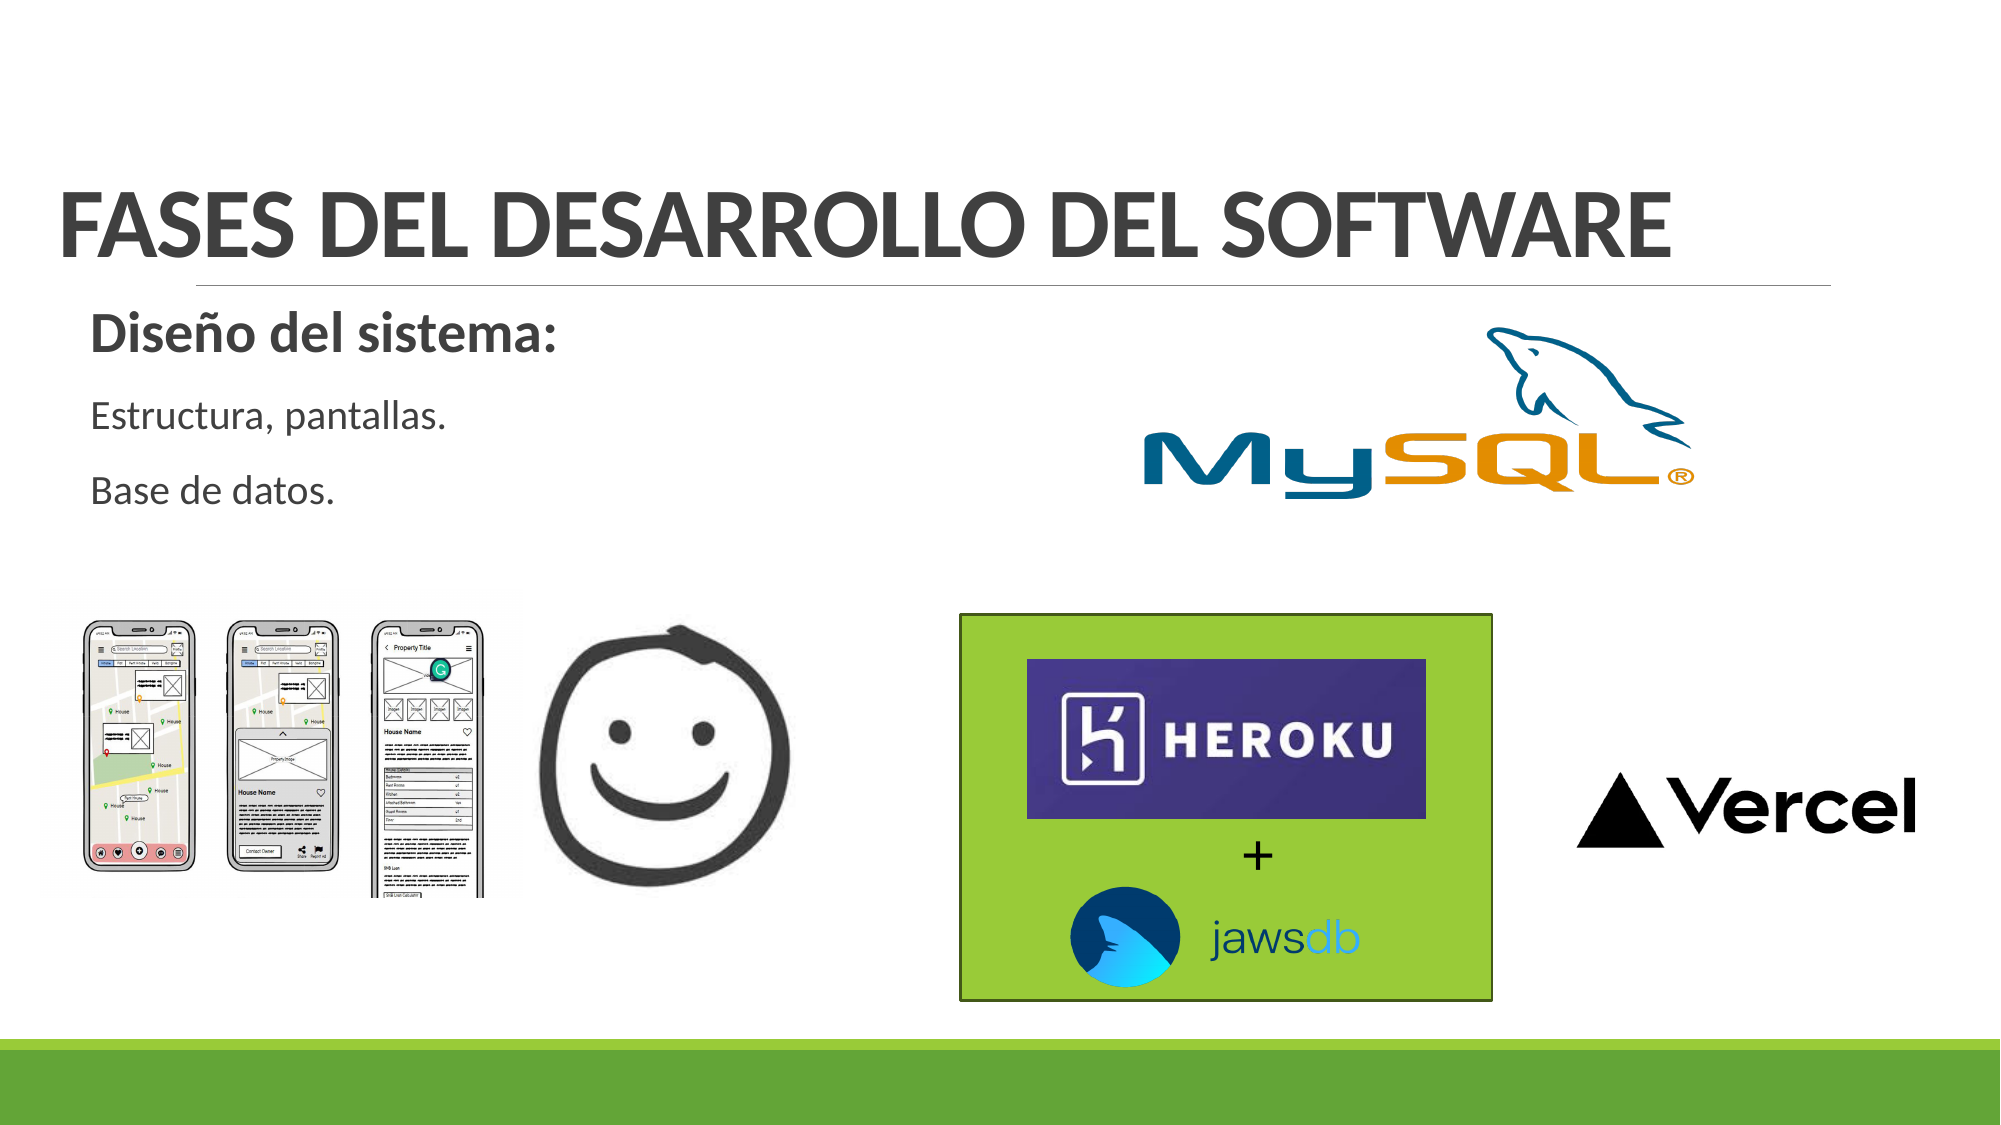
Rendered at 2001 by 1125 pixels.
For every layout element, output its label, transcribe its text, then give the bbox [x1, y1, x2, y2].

picture [40, 589, 807, 899]
picture [1026, 658, 1426, 819]
list Diseño del sistema: Estructura, pantallas. Base de datos. [90, 294, 901, 567]
text_box [959, 613, 1493, 1002]
picture [1535, 675, 1955, 944]
title FASES DEL DESARROLLO DEL SOFTWARE [43, 47, 1830, 285]
picture [1142, 326, 1695, 499]
text_box + [1226, 828, 1291, 868]
picture [1049, 870, 1379, 1002]
